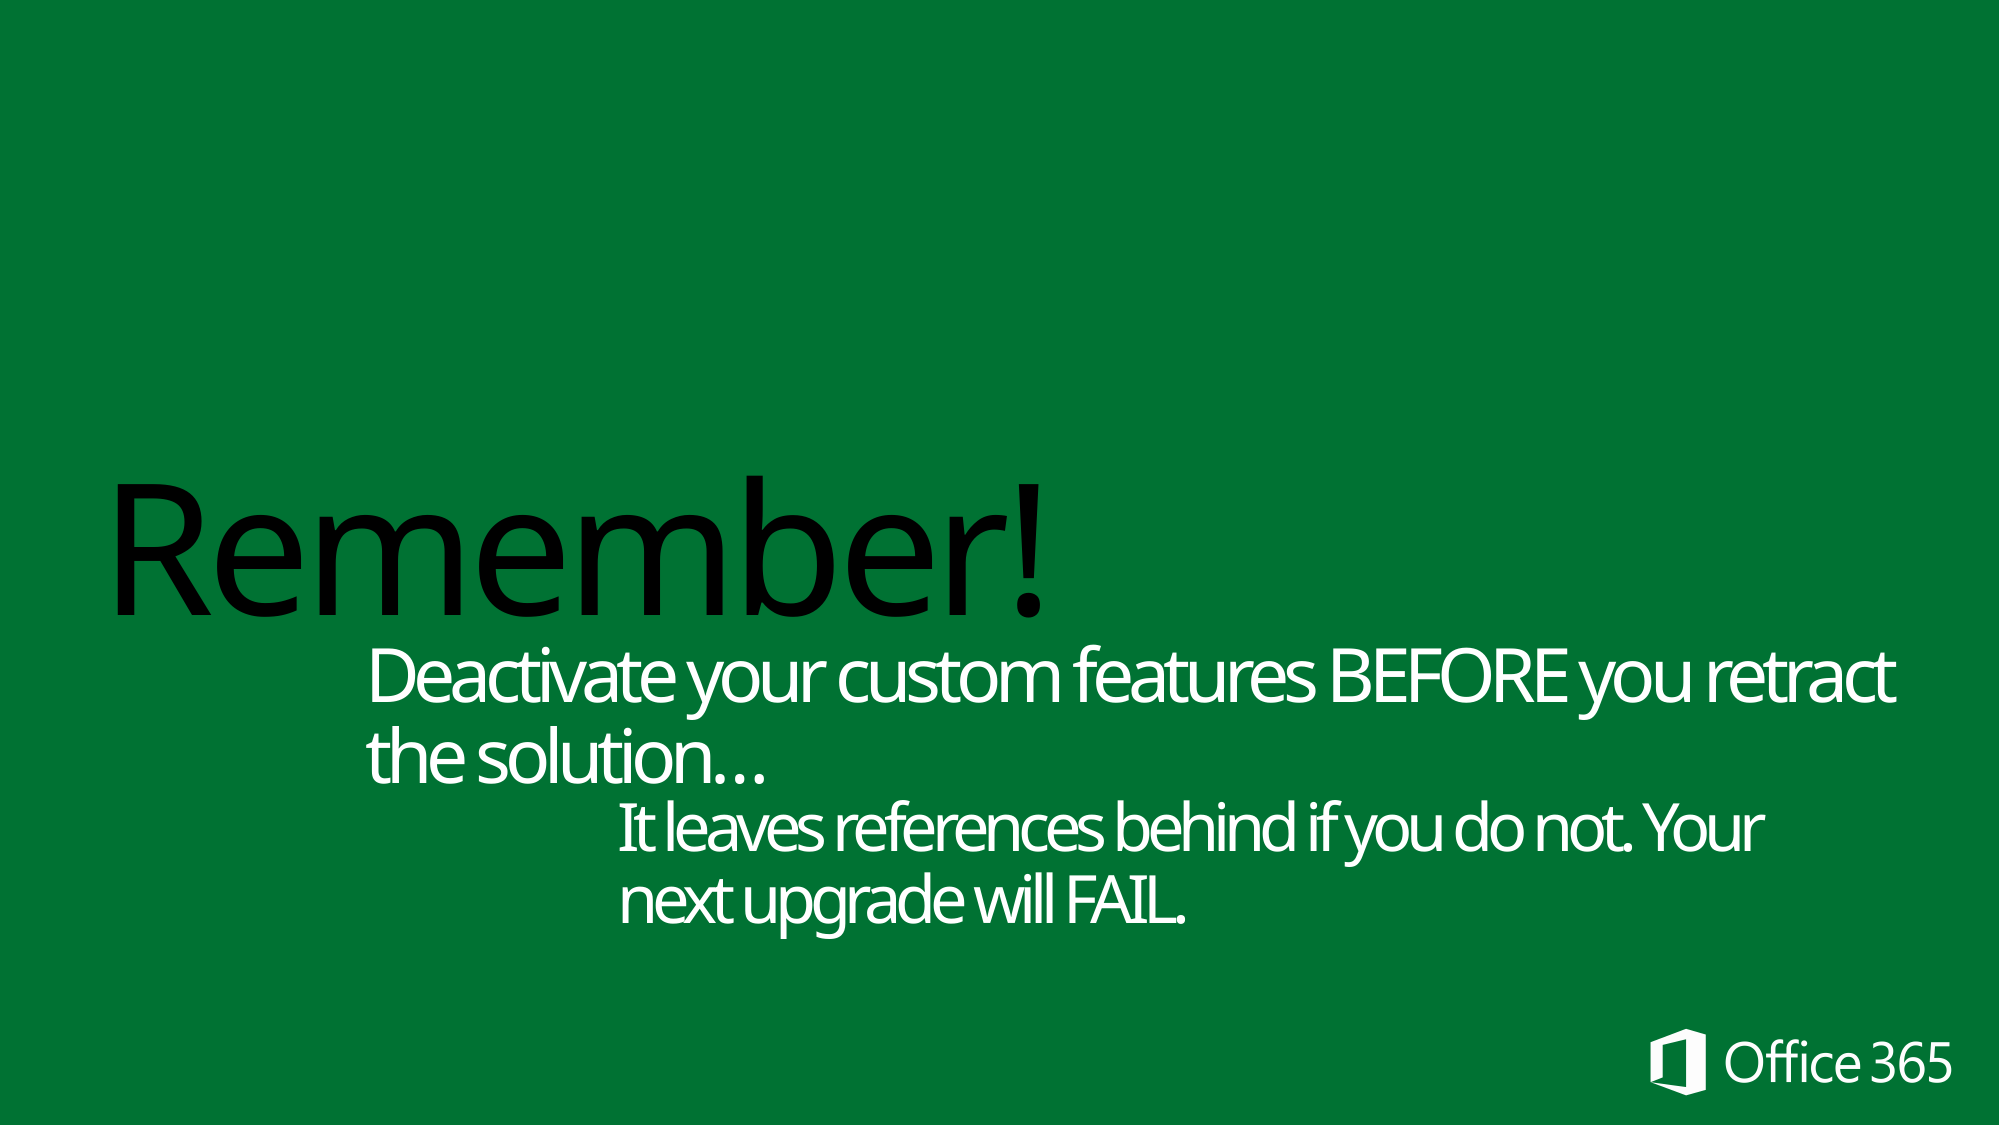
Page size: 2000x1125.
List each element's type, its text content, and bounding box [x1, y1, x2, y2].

text_box It leaves references behind if you do not. Your next upgrade will FAIL. [602, 786, 1872, 914]
title Remember! [85, 462, 1914, 663]
text_box Deactivate your custom features BEFORE you retract the solution… [350, 630, 1963, 759]
picture [1622, 1000, 1978, 1124]
